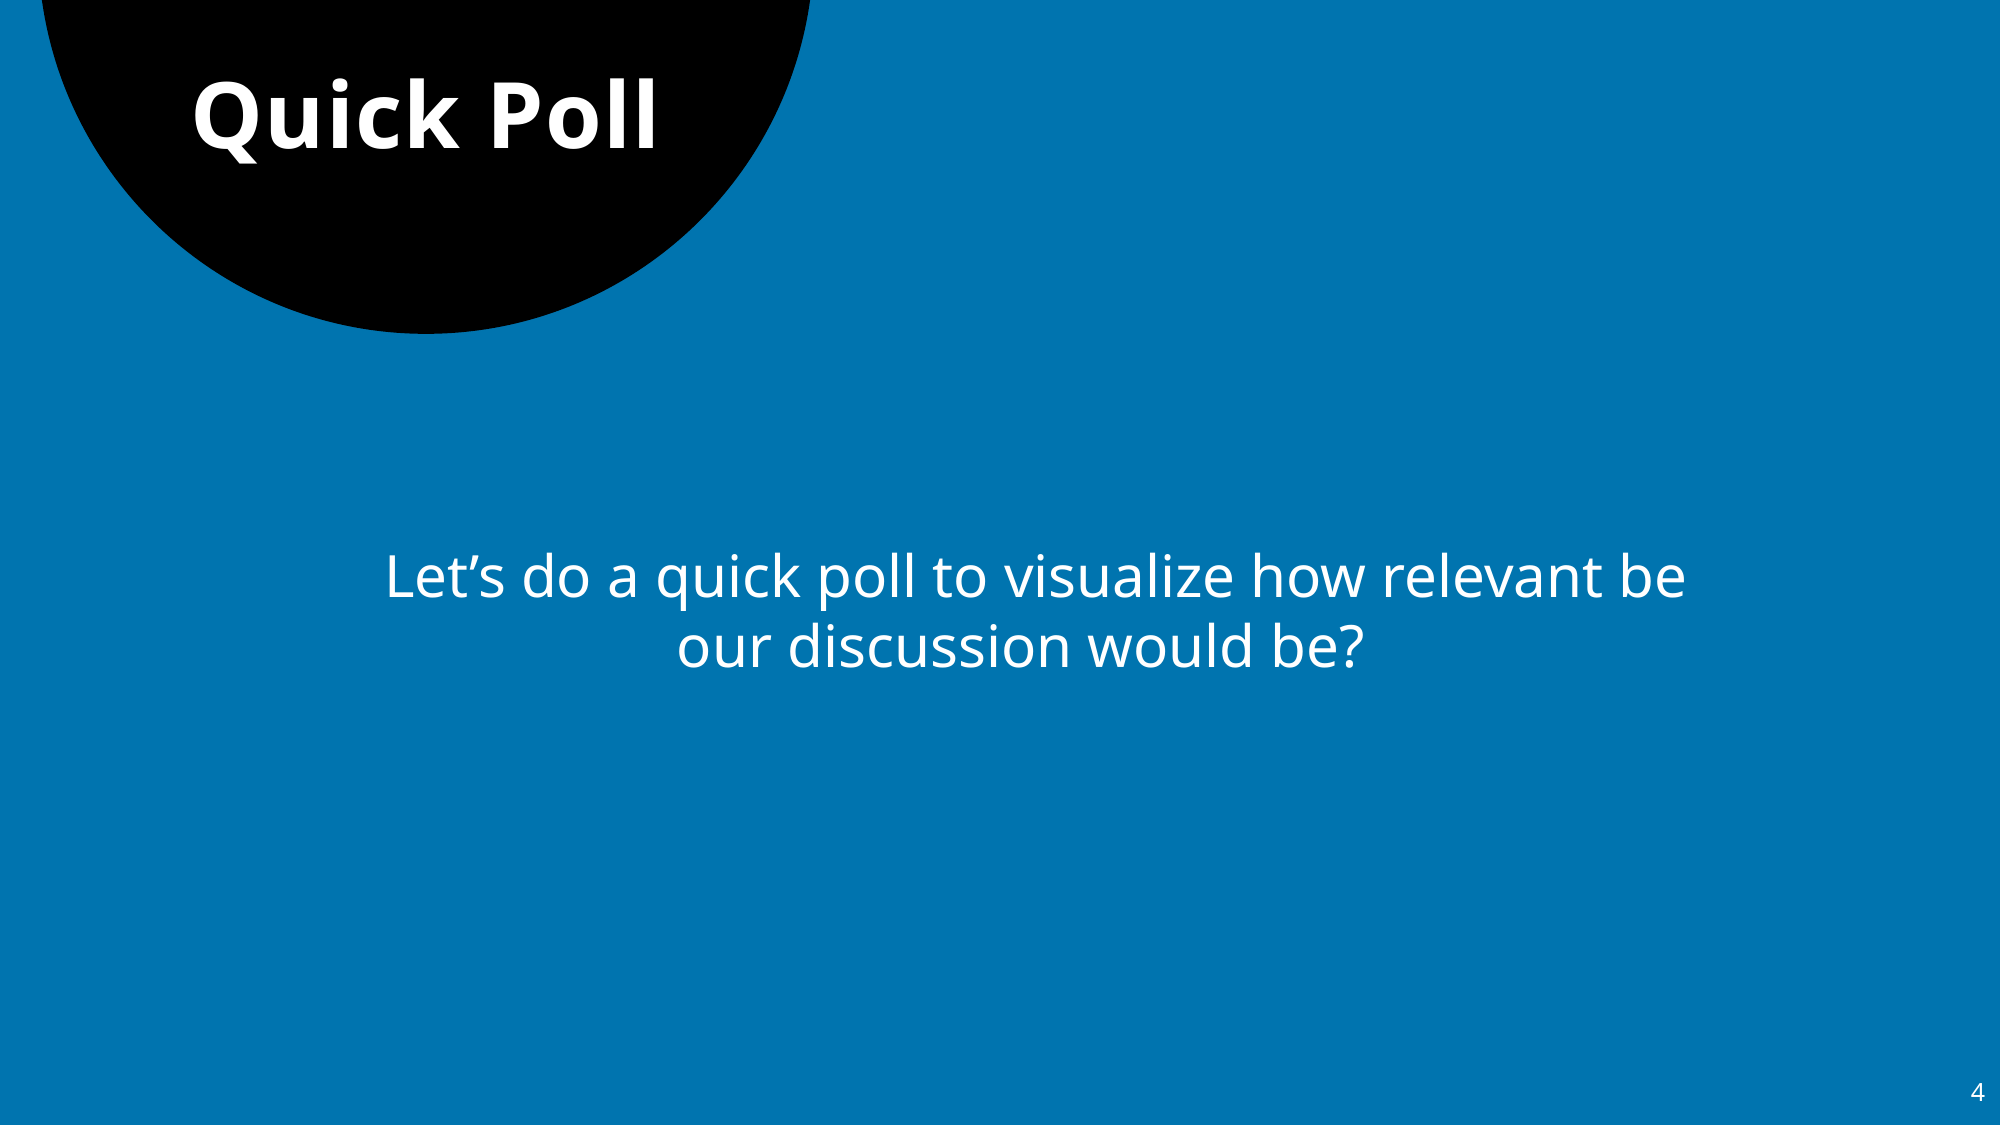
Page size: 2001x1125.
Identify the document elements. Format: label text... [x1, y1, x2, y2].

text_box Let’s do a quick poll to visualize how relevant be our discussion would be? [348, 532, 1724, 687]
text_box [40, 0, 91, 144]
slide_number 4 [1914, 1063, 2000, 1124]
title Quick Poll [91, 0, 761, 178]
text_box [761, 0, 812, 144]
text_box [113, 178, 739, 335]
